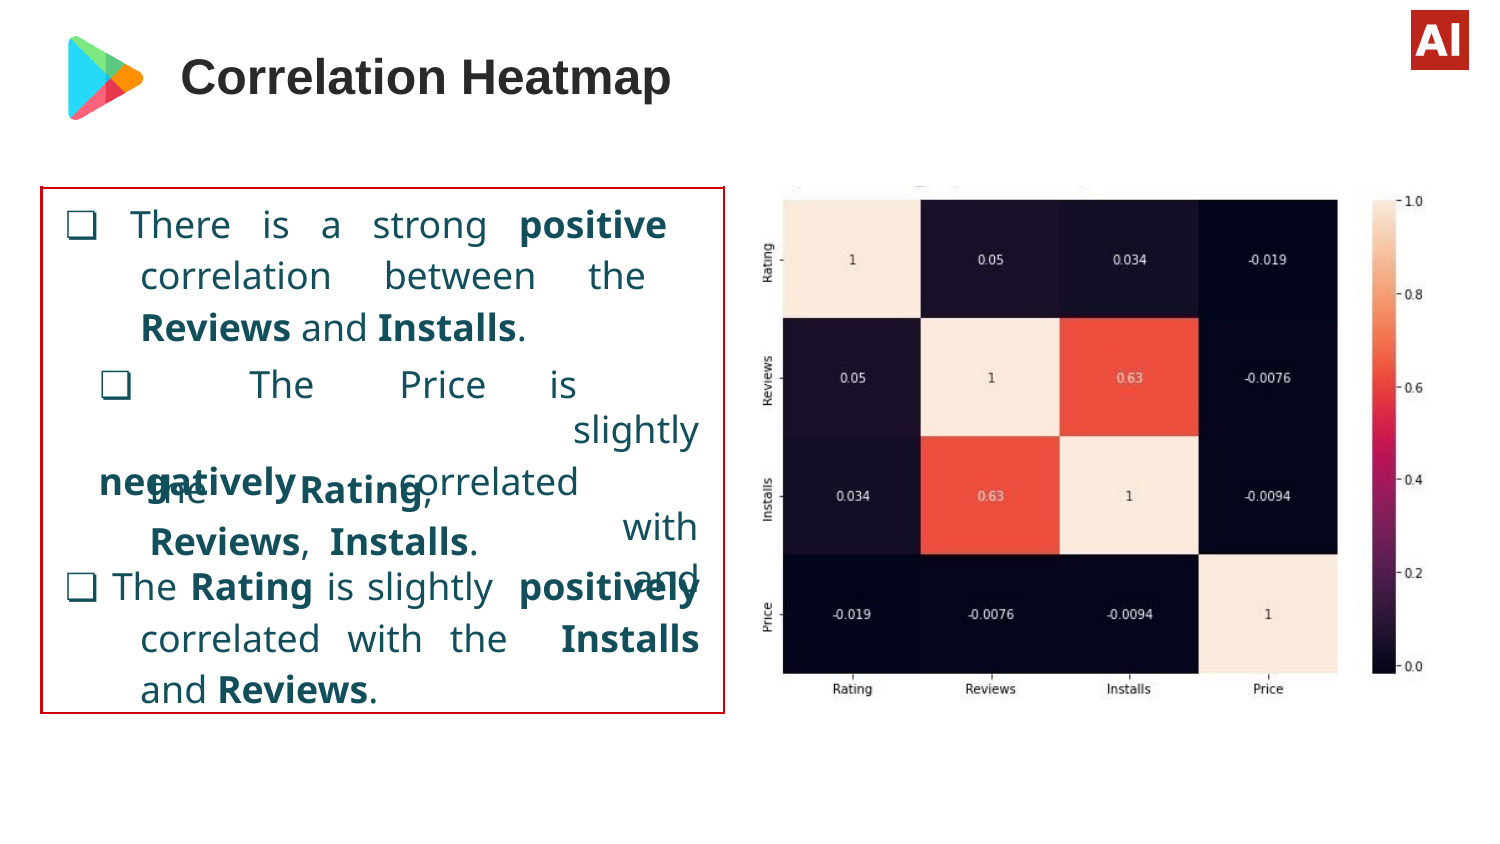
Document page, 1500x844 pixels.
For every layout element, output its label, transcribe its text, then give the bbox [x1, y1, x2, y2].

text_box [762, 186, 1427, 700]
text_box ❏ There is a strong positive correlation between the Reviews and Installs. [63, 192, 700, 349]
text_box ❏ The Price is slightly negatively correlated with and [64, 352, 701, 555]
title Correlation Heatmap [178, 42, 823, 186]
text_box the Rating, Reviews, Installs. [147, 457, 599, 555]
text_box [63, 36, 148, 120]
text_box ❏ The Rating is slightly positively correlated with the Installs and Reviews. [63, 555, 701, 711]
picture [1411, 10, 1469, 70]
